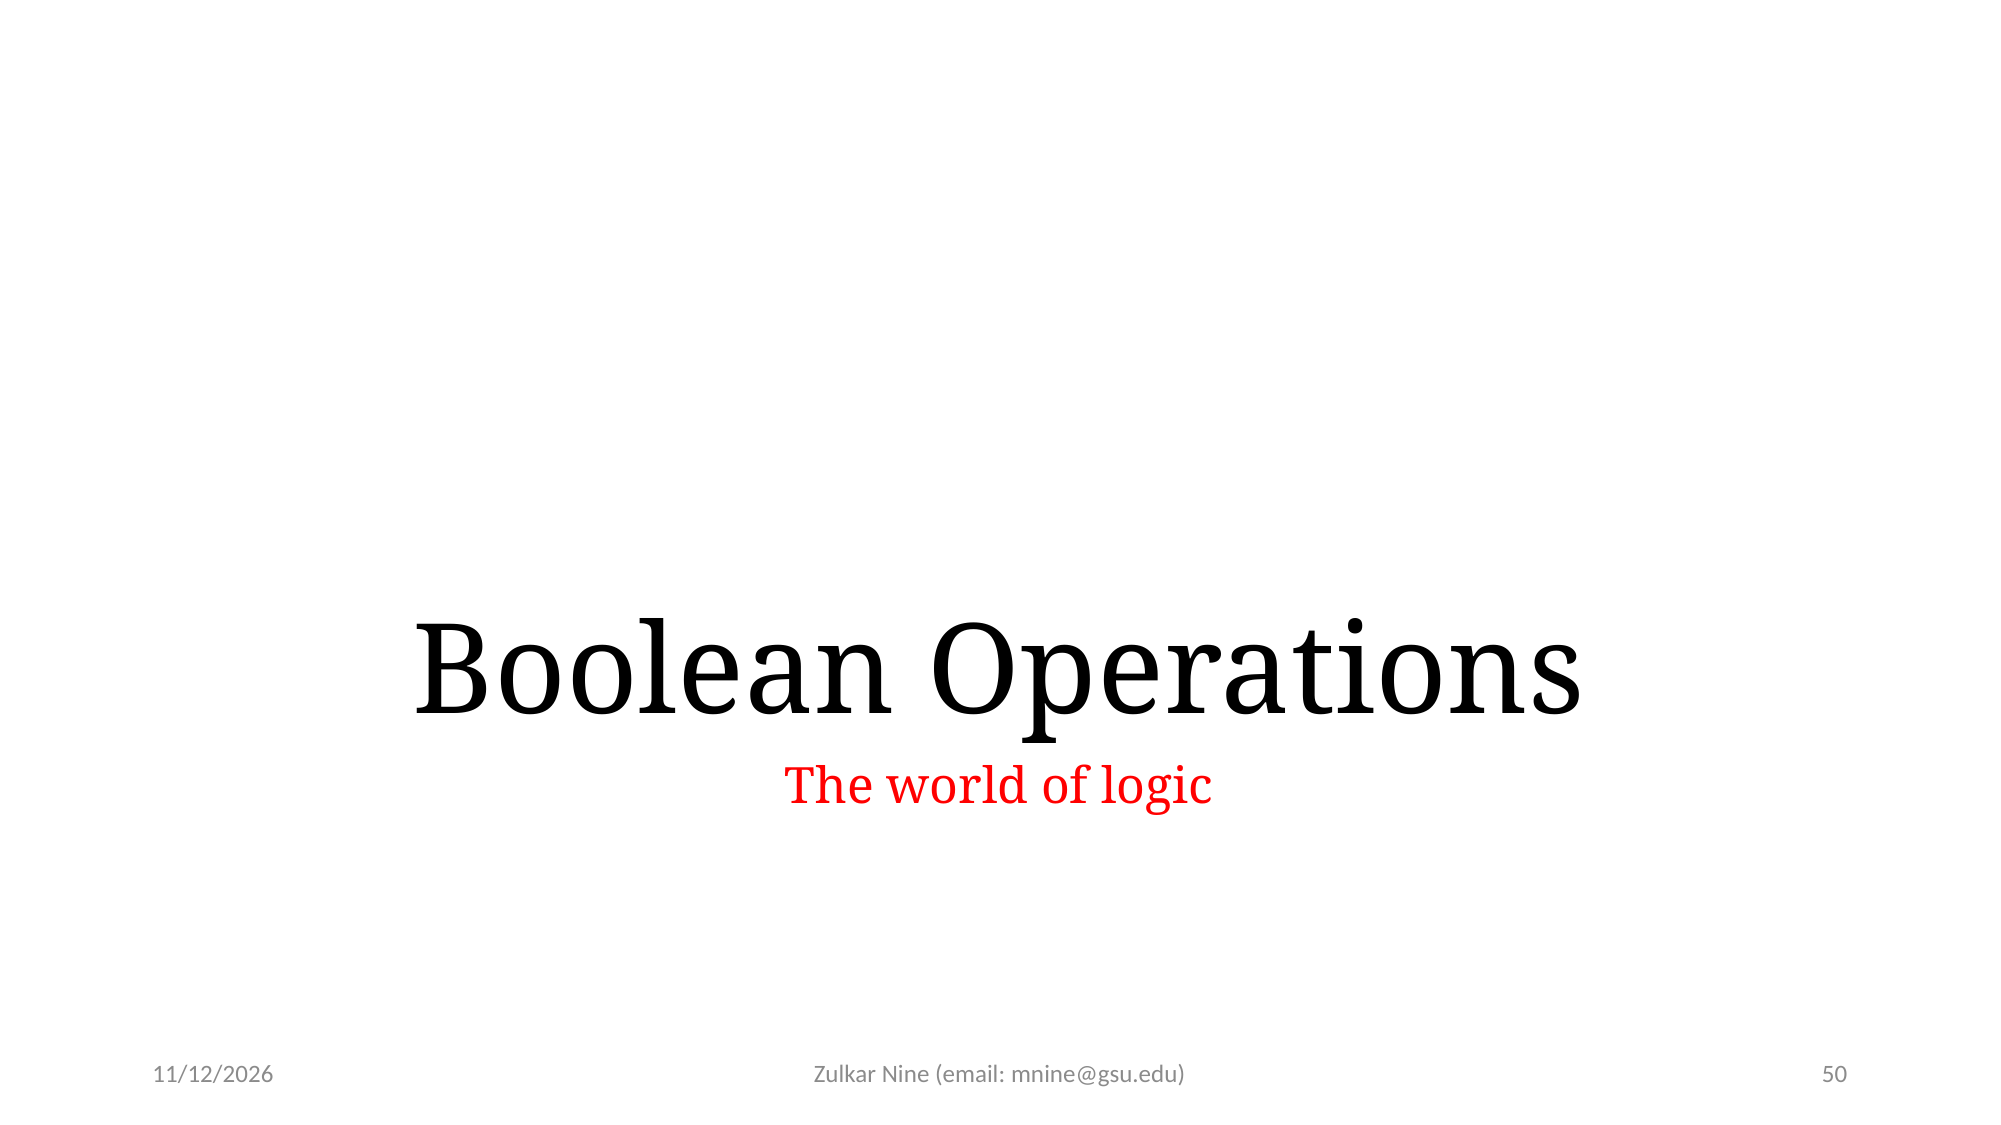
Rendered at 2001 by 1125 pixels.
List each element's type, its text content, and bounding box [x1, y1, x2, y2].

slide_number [137, 1042, 588, 1103]
slide_number 50 [1412, 1042, 1863, 1103]
list The world of logic [136, 752, 1862, 999]
footer Zulkar Nine (email: mnine@gsu.edu) [662, 1042, 1338, 1103]
title Boolean Operations [136, 280, 1862, 749]
